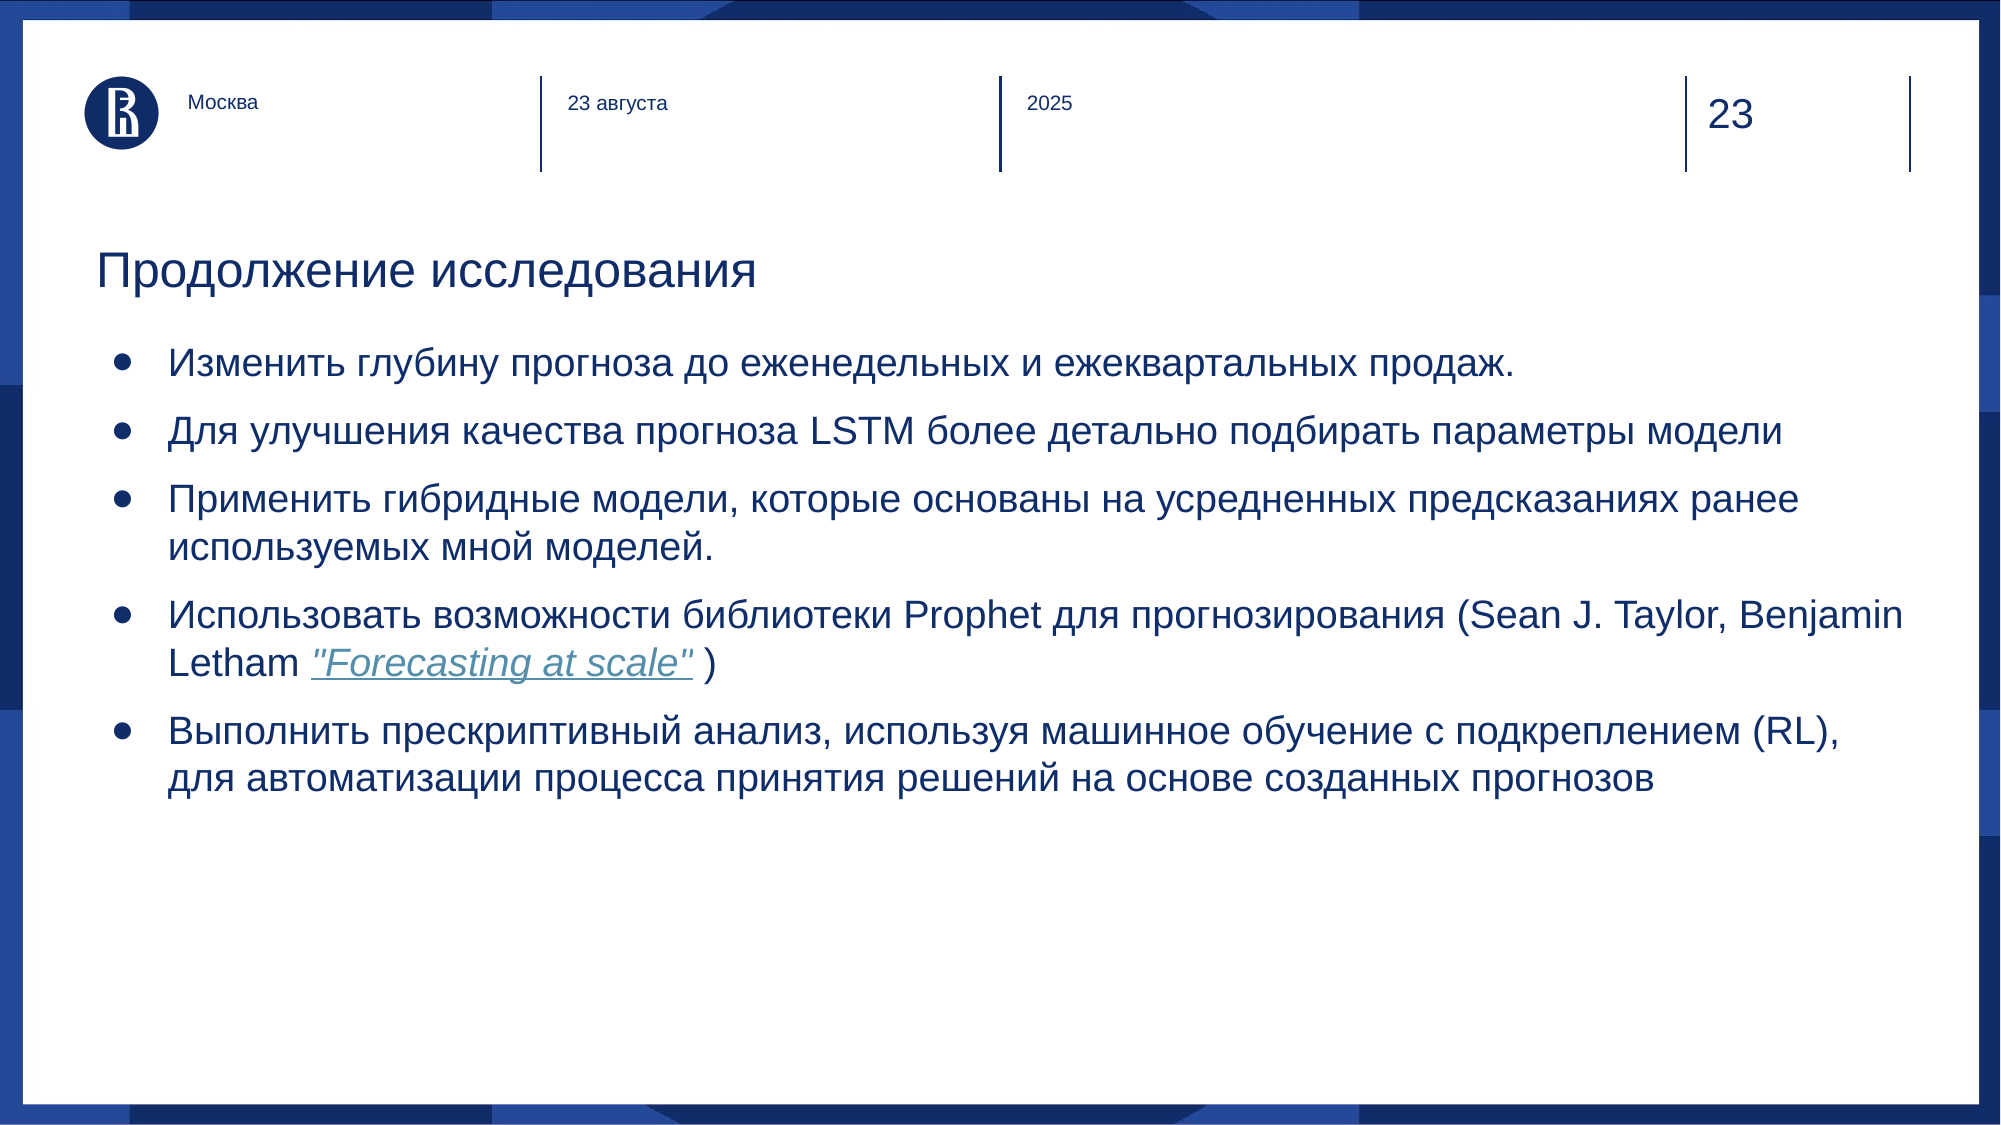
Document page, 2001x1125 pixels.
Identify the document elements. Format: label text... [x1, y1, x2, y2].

list 2025 [1026, 90, 1367, 157]
list Москва [187, 88, 500, 157]
title Продолжение исследования [96, 237, 1911, 365]
list 23 августа [567, 90, 907, 157]
picture [0, 0, 2001, 1125]
list Изменить глубину прогноза до еженедельных и ежеквартальных продаж. Для улучшения качества прогноза LSTM более детально подбирать параметры модели Применить гибридные модели, которые основаны на усредненных предсказаниях ранее используемых мной моделей. Использовать возможности библиотеки Prophet для прогнозирования (Sean J. Taylor, Benjamin Letham "Forecasting at scale" ) Выполнить прескриптивный анализ, используя машинное обучение с подкреплением (RL), для автоматизации процесса принятия решений на основе созданных прогнозов [93, 336, 1907, 951]
